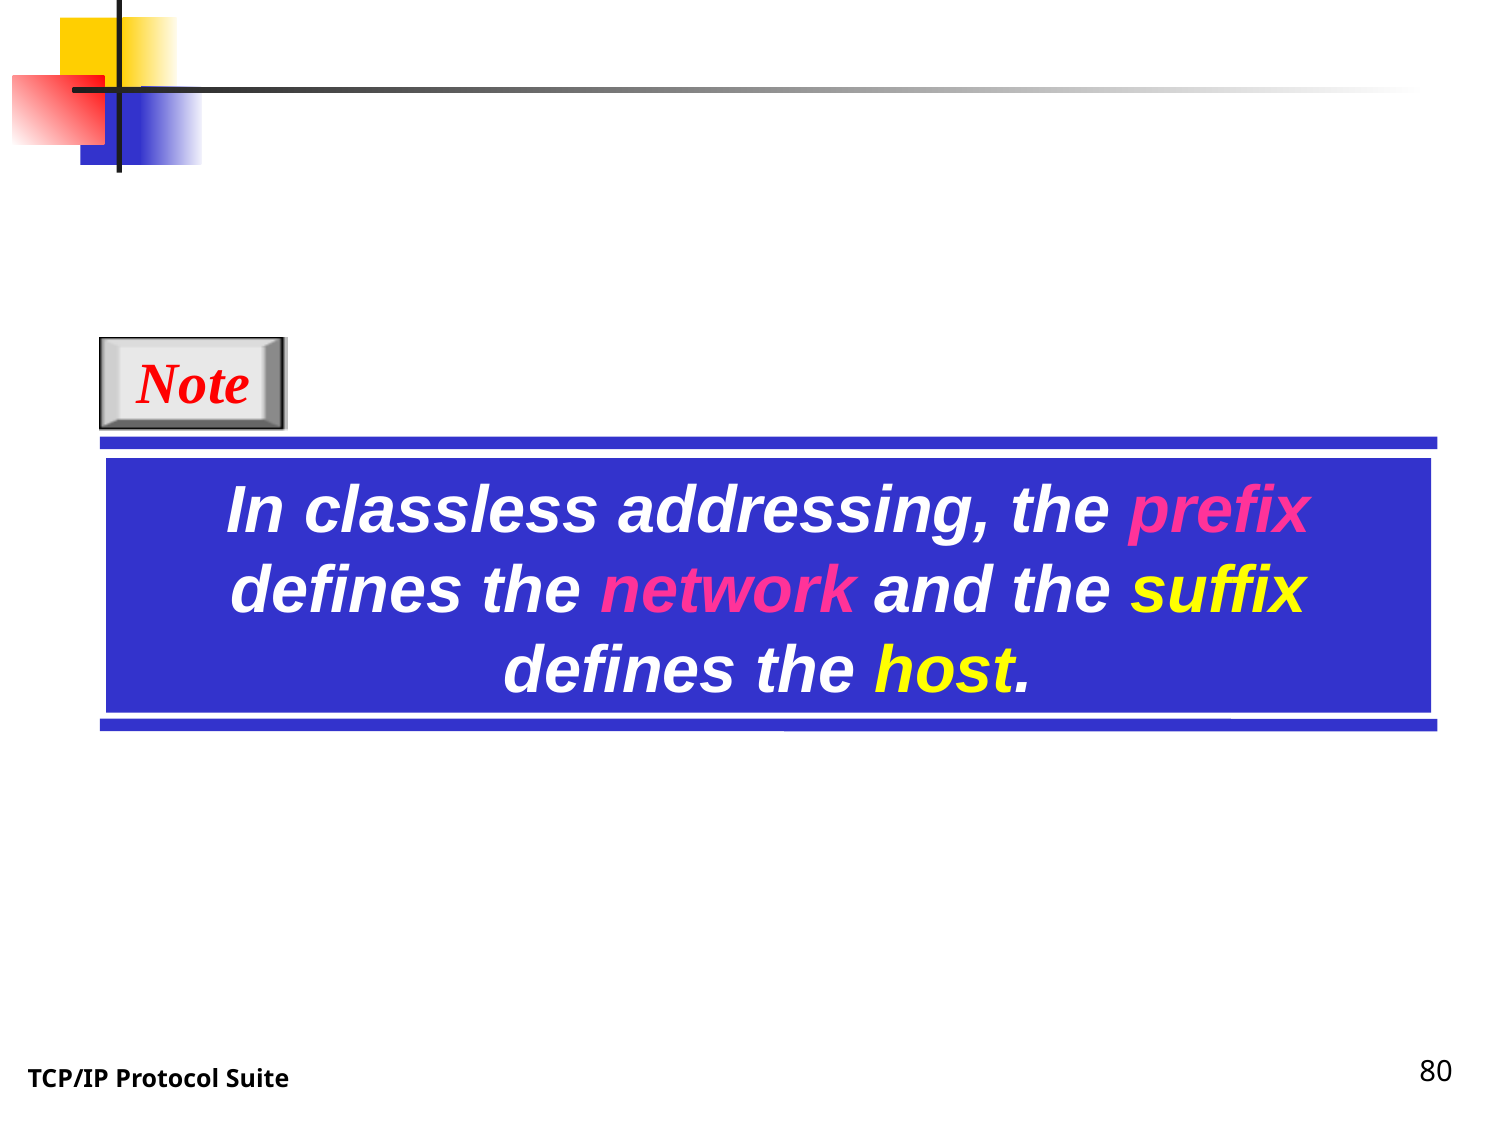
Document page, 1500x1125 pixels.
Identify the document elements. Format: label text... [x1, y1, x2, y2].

text_box [122, 93, 141, 165]
text_box [122, 17, 177, 86]
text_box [99, 337, 288, 431]
text_box [116, 0, 122, 87]
text_box [80, 93, 116, 165]
slide_number 80 [1155, 1024, 1468, 1100]
text_box [12, 75, 105, 145]
footer TCP/IP Protocol Suite [12, 1025, 488, 1100]
text_box In classless addressing, the prefix defines the network and the suffix defines the host. [106, 458, 1432, 713]
text_box [141, 93, 202, 165]
text_box [60, 17, 116, 86]
text_box [116, 93, 122, 173]
text_box [72, 87, 1423, 93]
